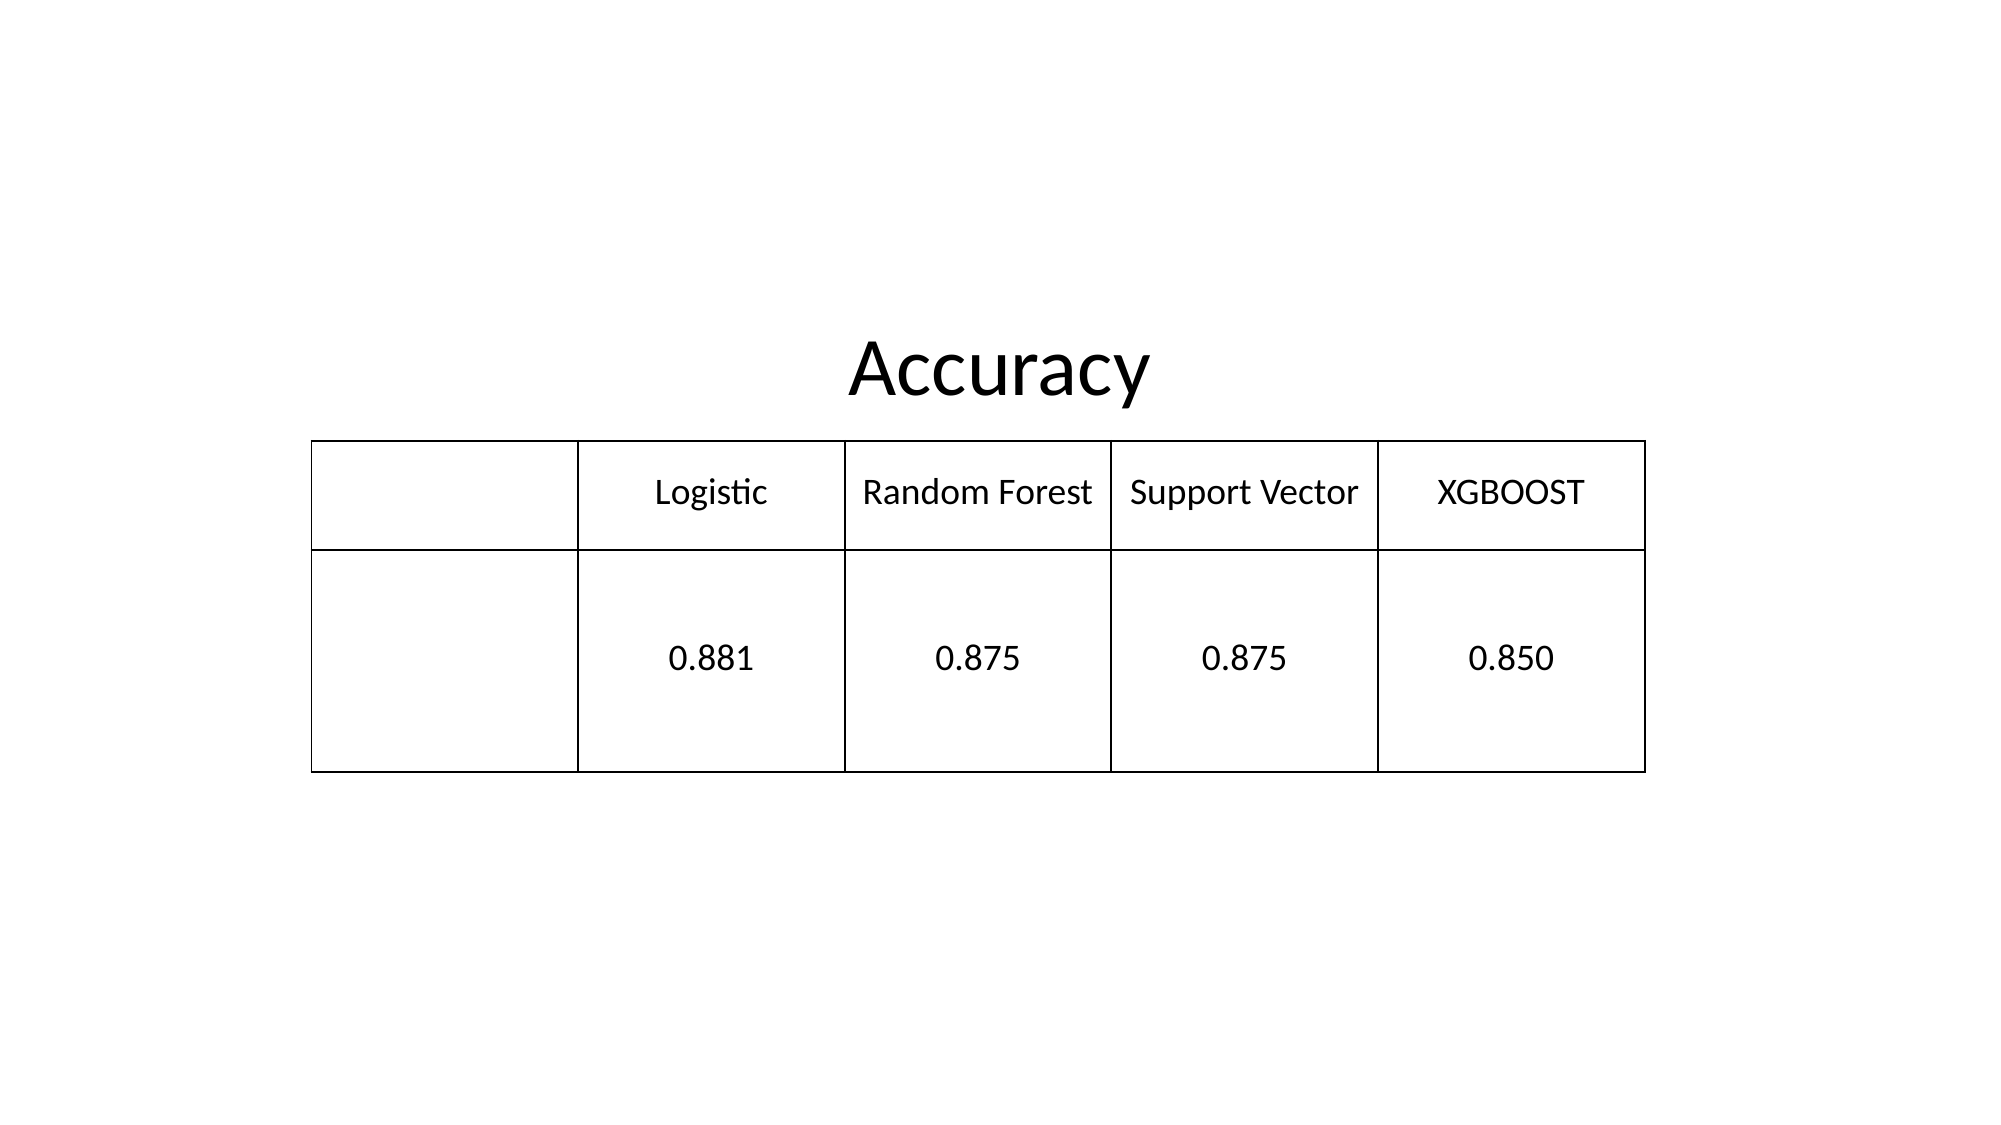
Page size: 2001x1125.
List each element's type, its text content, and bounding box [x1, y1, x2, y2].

table_header XGBOOST [1379, 442, 1644, 549]
table_header Random Forest [846, 442, 1110, 549]
table_header Support Vector [1112, 442, 1377, 549]
table_cell 0.881 [579, 551, 844, 771]
table_cell 0.850 [1379, 551, 1644, 771]
text_box Accuracy [615, 259, 1385, 420]
table_cell 0.875 [846, 551, 1110, 771]
table_header Logistic [579, 442, 844, 549]
table_cell [312, 551, 577, 771]
table_cell 0.875 [1112, 551, 1377, 771]
table_header [312, 442, 577, 549]
